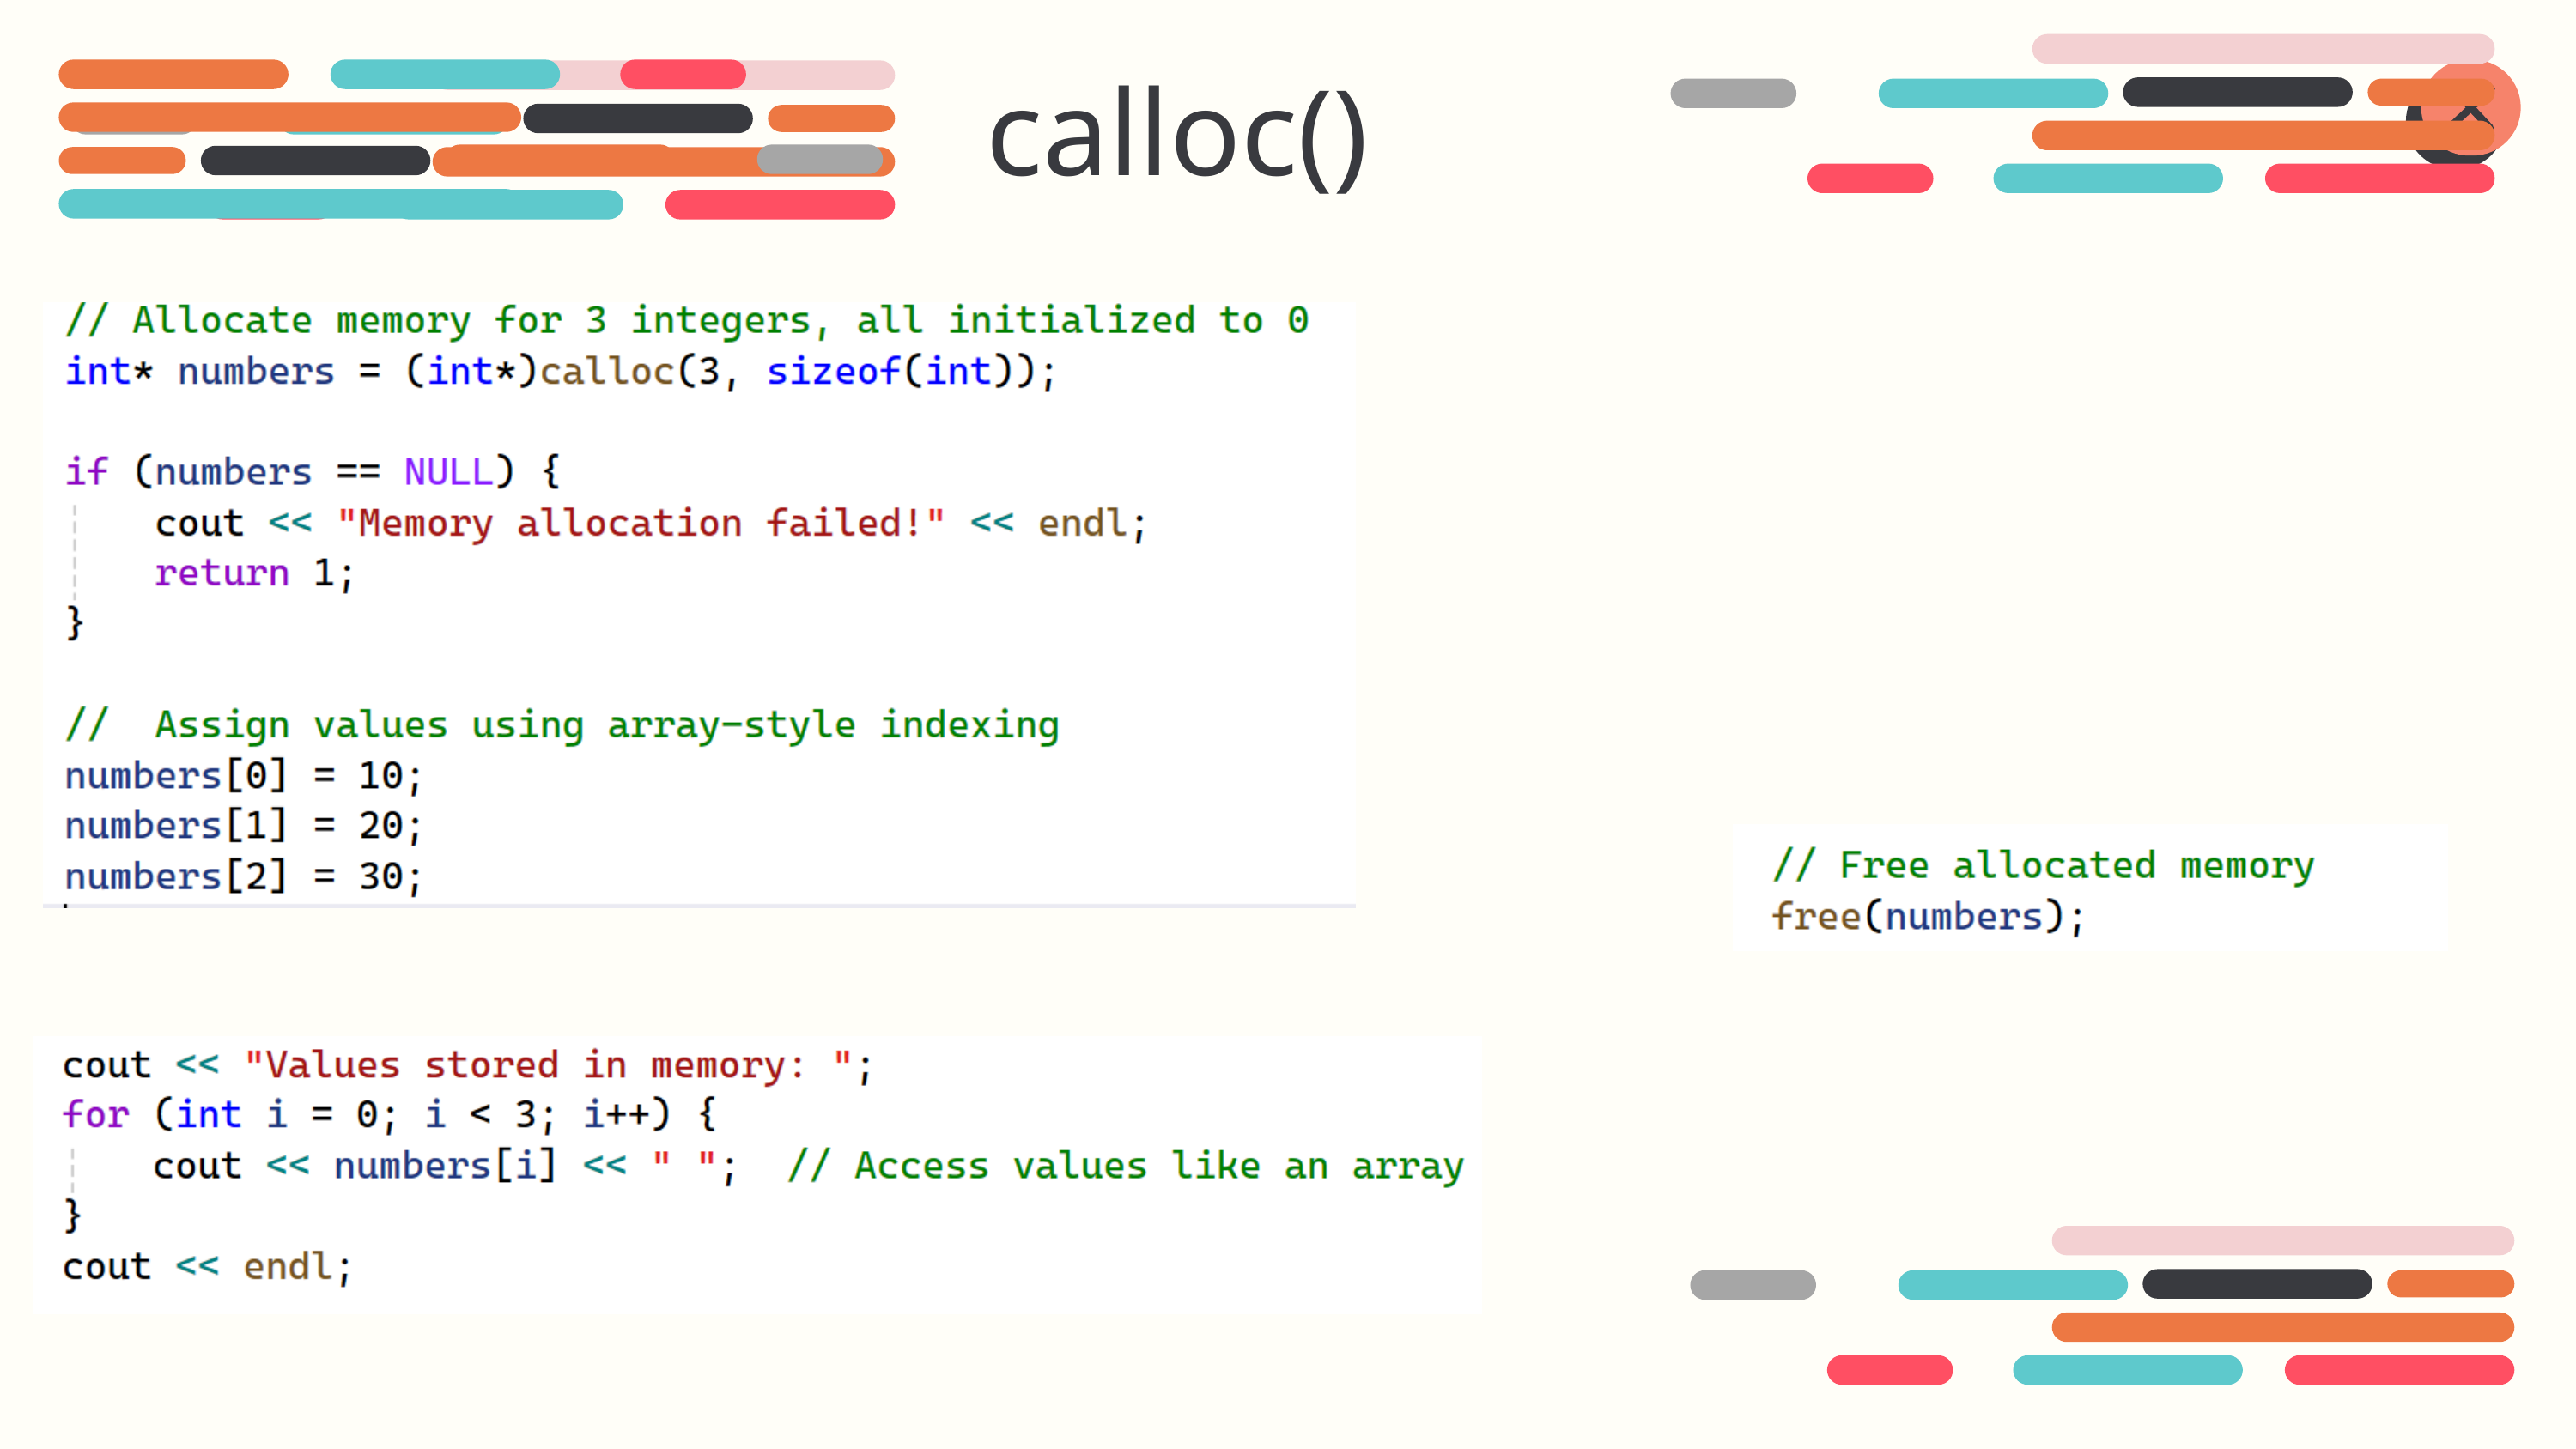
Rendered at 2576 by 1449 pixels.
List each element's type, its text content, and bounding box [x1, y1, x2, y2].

picture [1733, 824, 2448, 951]
picture [32, 1035, 1482, 1314]
picture [43, 302, 1357, 908]
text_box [58, 33, 884, 219]
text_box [1670, 33, 2495, 219]
text_box calloc() [986, 57, 1421, 199]
